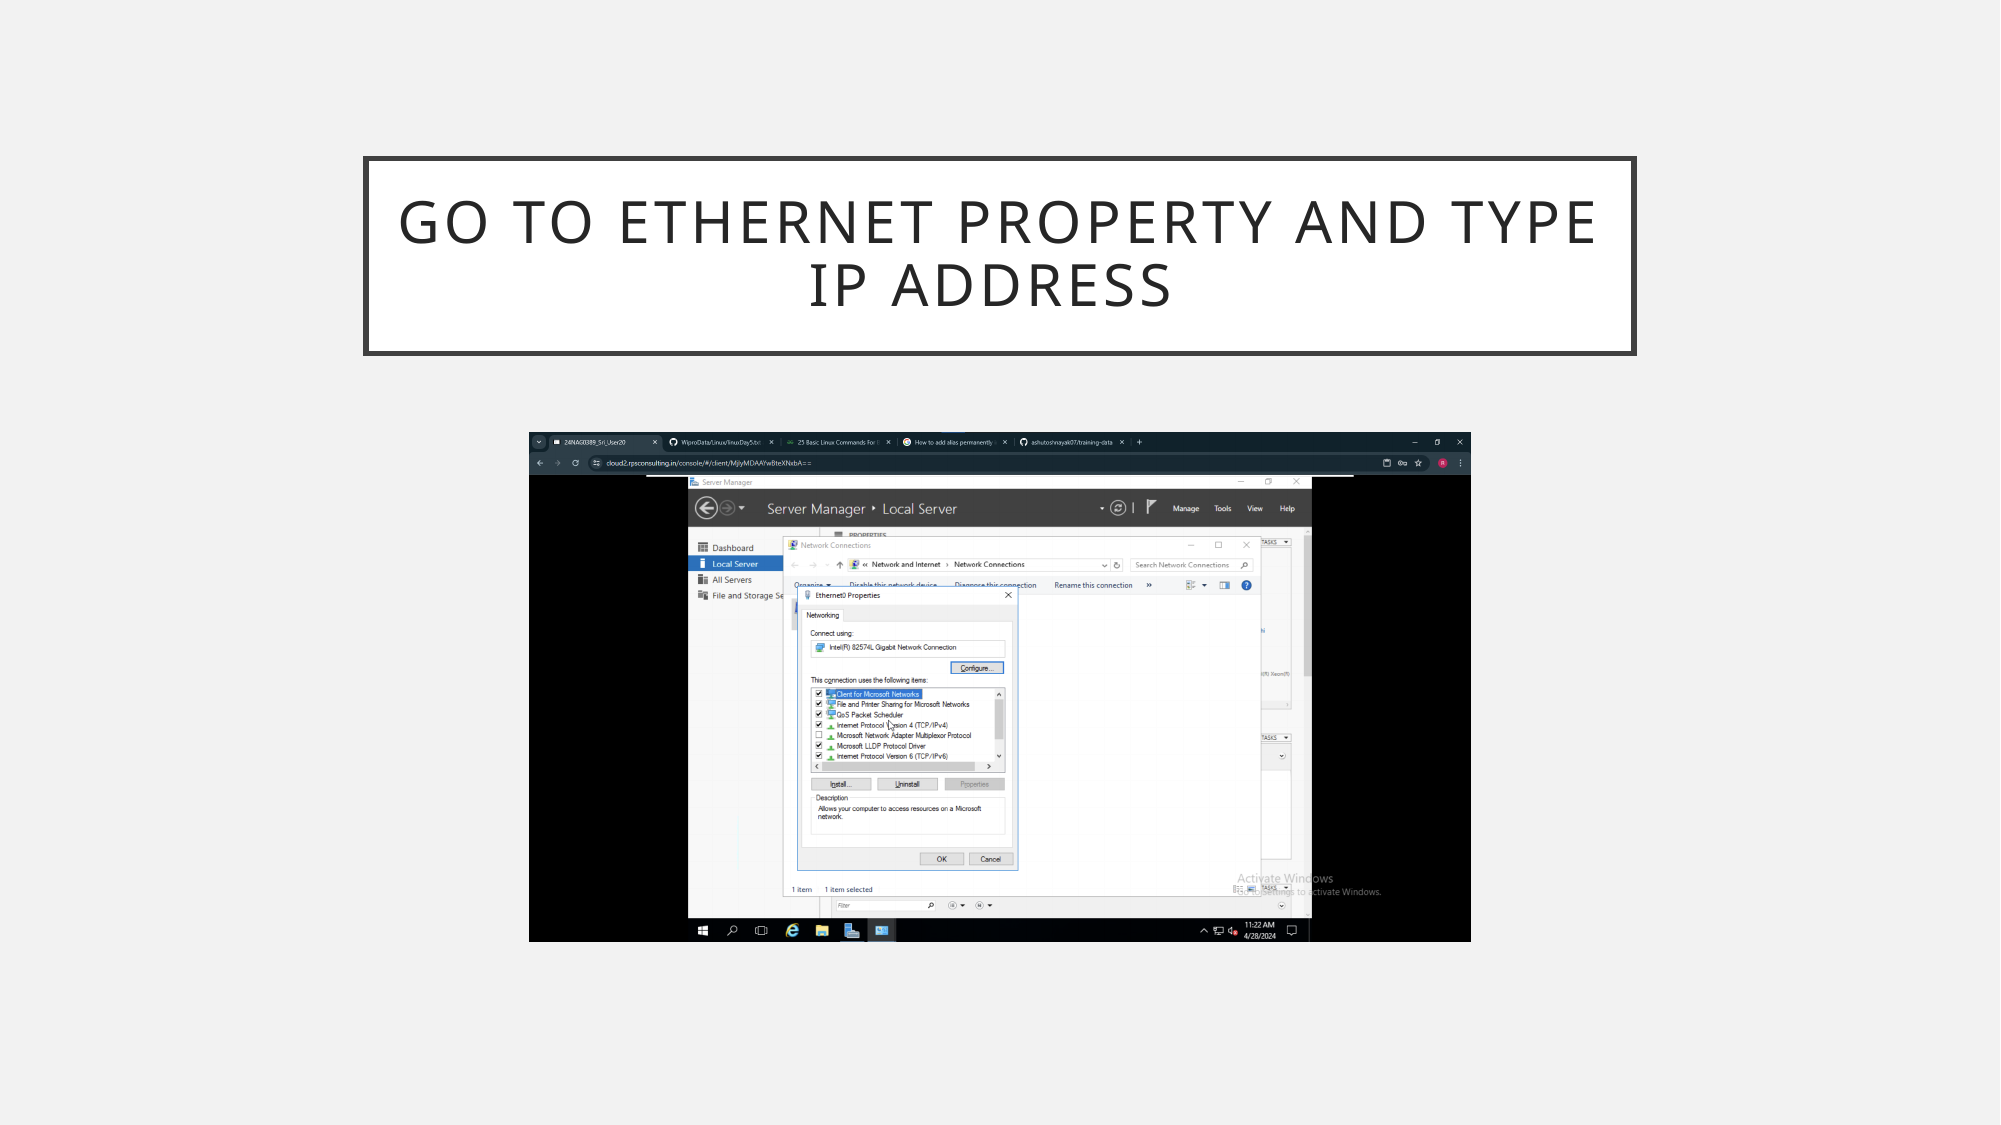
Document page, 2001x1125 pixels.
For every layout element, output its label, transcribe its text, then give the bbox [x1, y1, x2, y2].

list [529, 432, 1471, 942]
title Go to ethernet property and type ip address [363, 156, 1637, 356]
